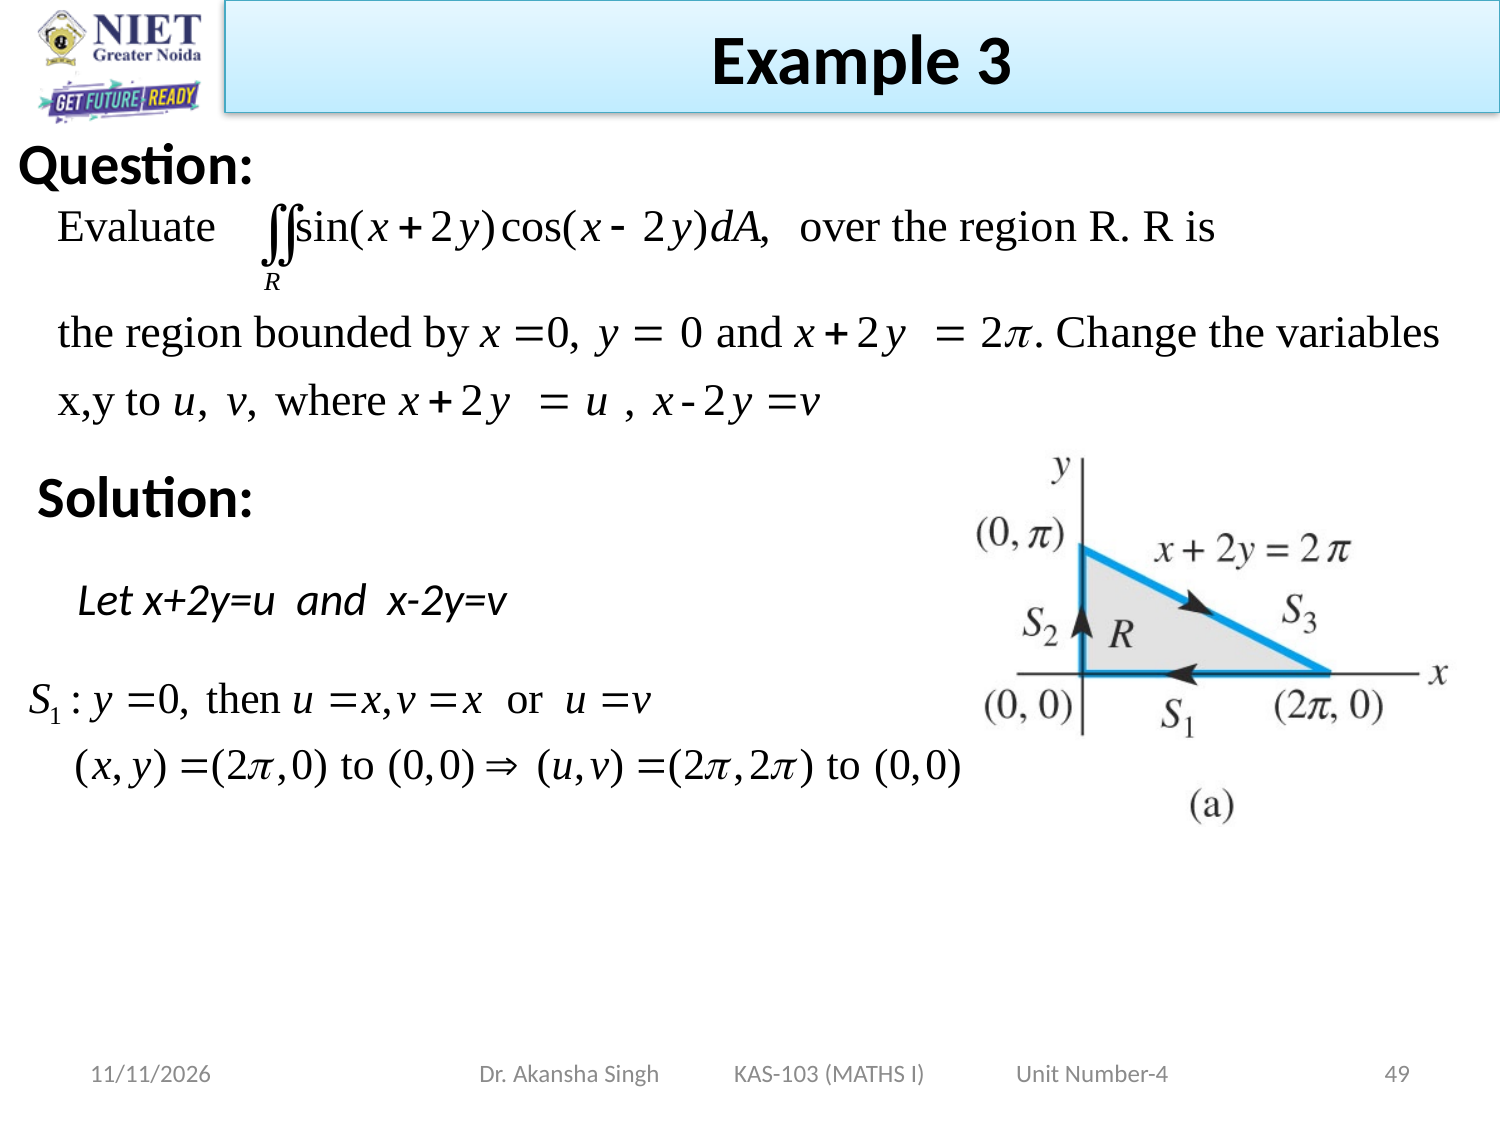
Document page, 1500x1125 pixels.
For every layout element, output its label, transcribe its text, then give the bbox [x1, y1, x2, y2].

picture [0, 0, 238, 135]
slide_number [75, 1042, 412, 1103]
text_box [21, 668, 970, 801]
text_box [49, 185, 1463, 435]
text_box Solution: [23, 451, 270, 537]
text_box Let x+2y=u and x-2y=v [62, 562, 775, 633]
picture [974, 439, 1467, 828]
slide_number 49 [1238, 1042, 1425, 1103]
footer Dr. Akansha Singh KAS-103 (MATHS I) Unit Number-4 [412, 1042, 1238, 1103]
text_box Question: [4, 120, 270, 204]
text_box Example 3 [238, 0, 1500, 113]
